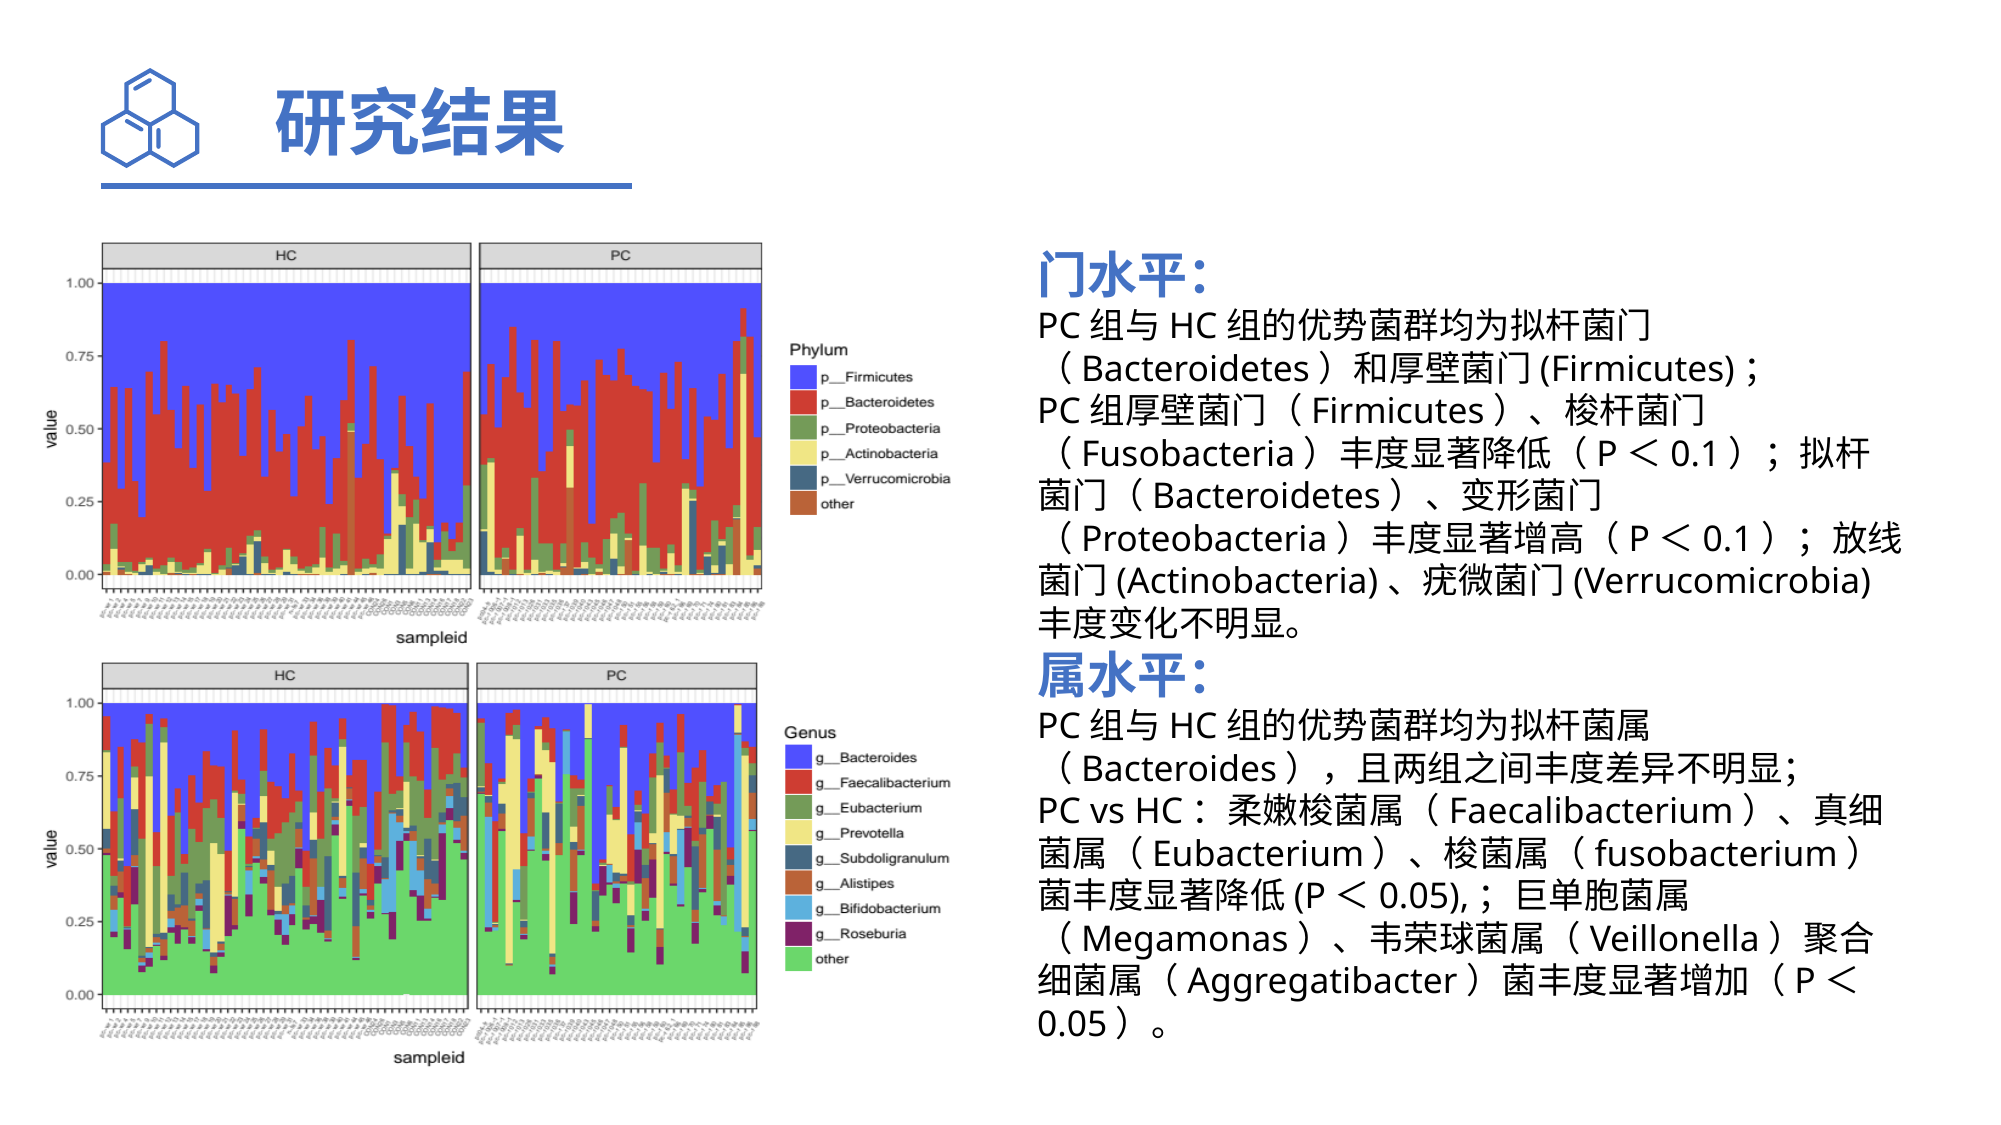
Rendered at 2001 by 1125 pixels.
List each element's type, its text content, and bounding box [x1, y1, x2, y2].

text_box 门水平： PC组与HC组的优势菌群均为拟杆菌门（Bacteroidetes）和厚壁菌门(Firmicutes)； PC组厚壁菌门（Firmicutes）、梭杆菌门（Fusobacteria）丰度显著降低（P＜0.1）；拟杆菌门（Bacteroidetes）、变形菌门（Proteobacteria）丰度显著增高（P＜0.1）；放线菌门(Actinobacteria)、疣微菌门(Verrucomicrobia)丰度变化不明显。 属水平： PC组与HC组的优势菌群均为拟杆菌属（Bacteroides），且两组之间丰度差异不明显； PC vs HC：柔嫩梭菌属（Faecalibacterium）、真细菌属（Eubacterium）、梭菌属（fusobacterium）菌丰度显著降低(P＜0.05),；巨单胞菌属（Megamonas）、韦荣球菌属（Veillonella）聚合细菌属（Aggregatibacter）菌丰度显著增加（P＜0.05）。 [1022, 235, 1920, 1051]
picture [35, 235, 967, 1073]
text_box 研究结果 [210, 72, 630, 180]
